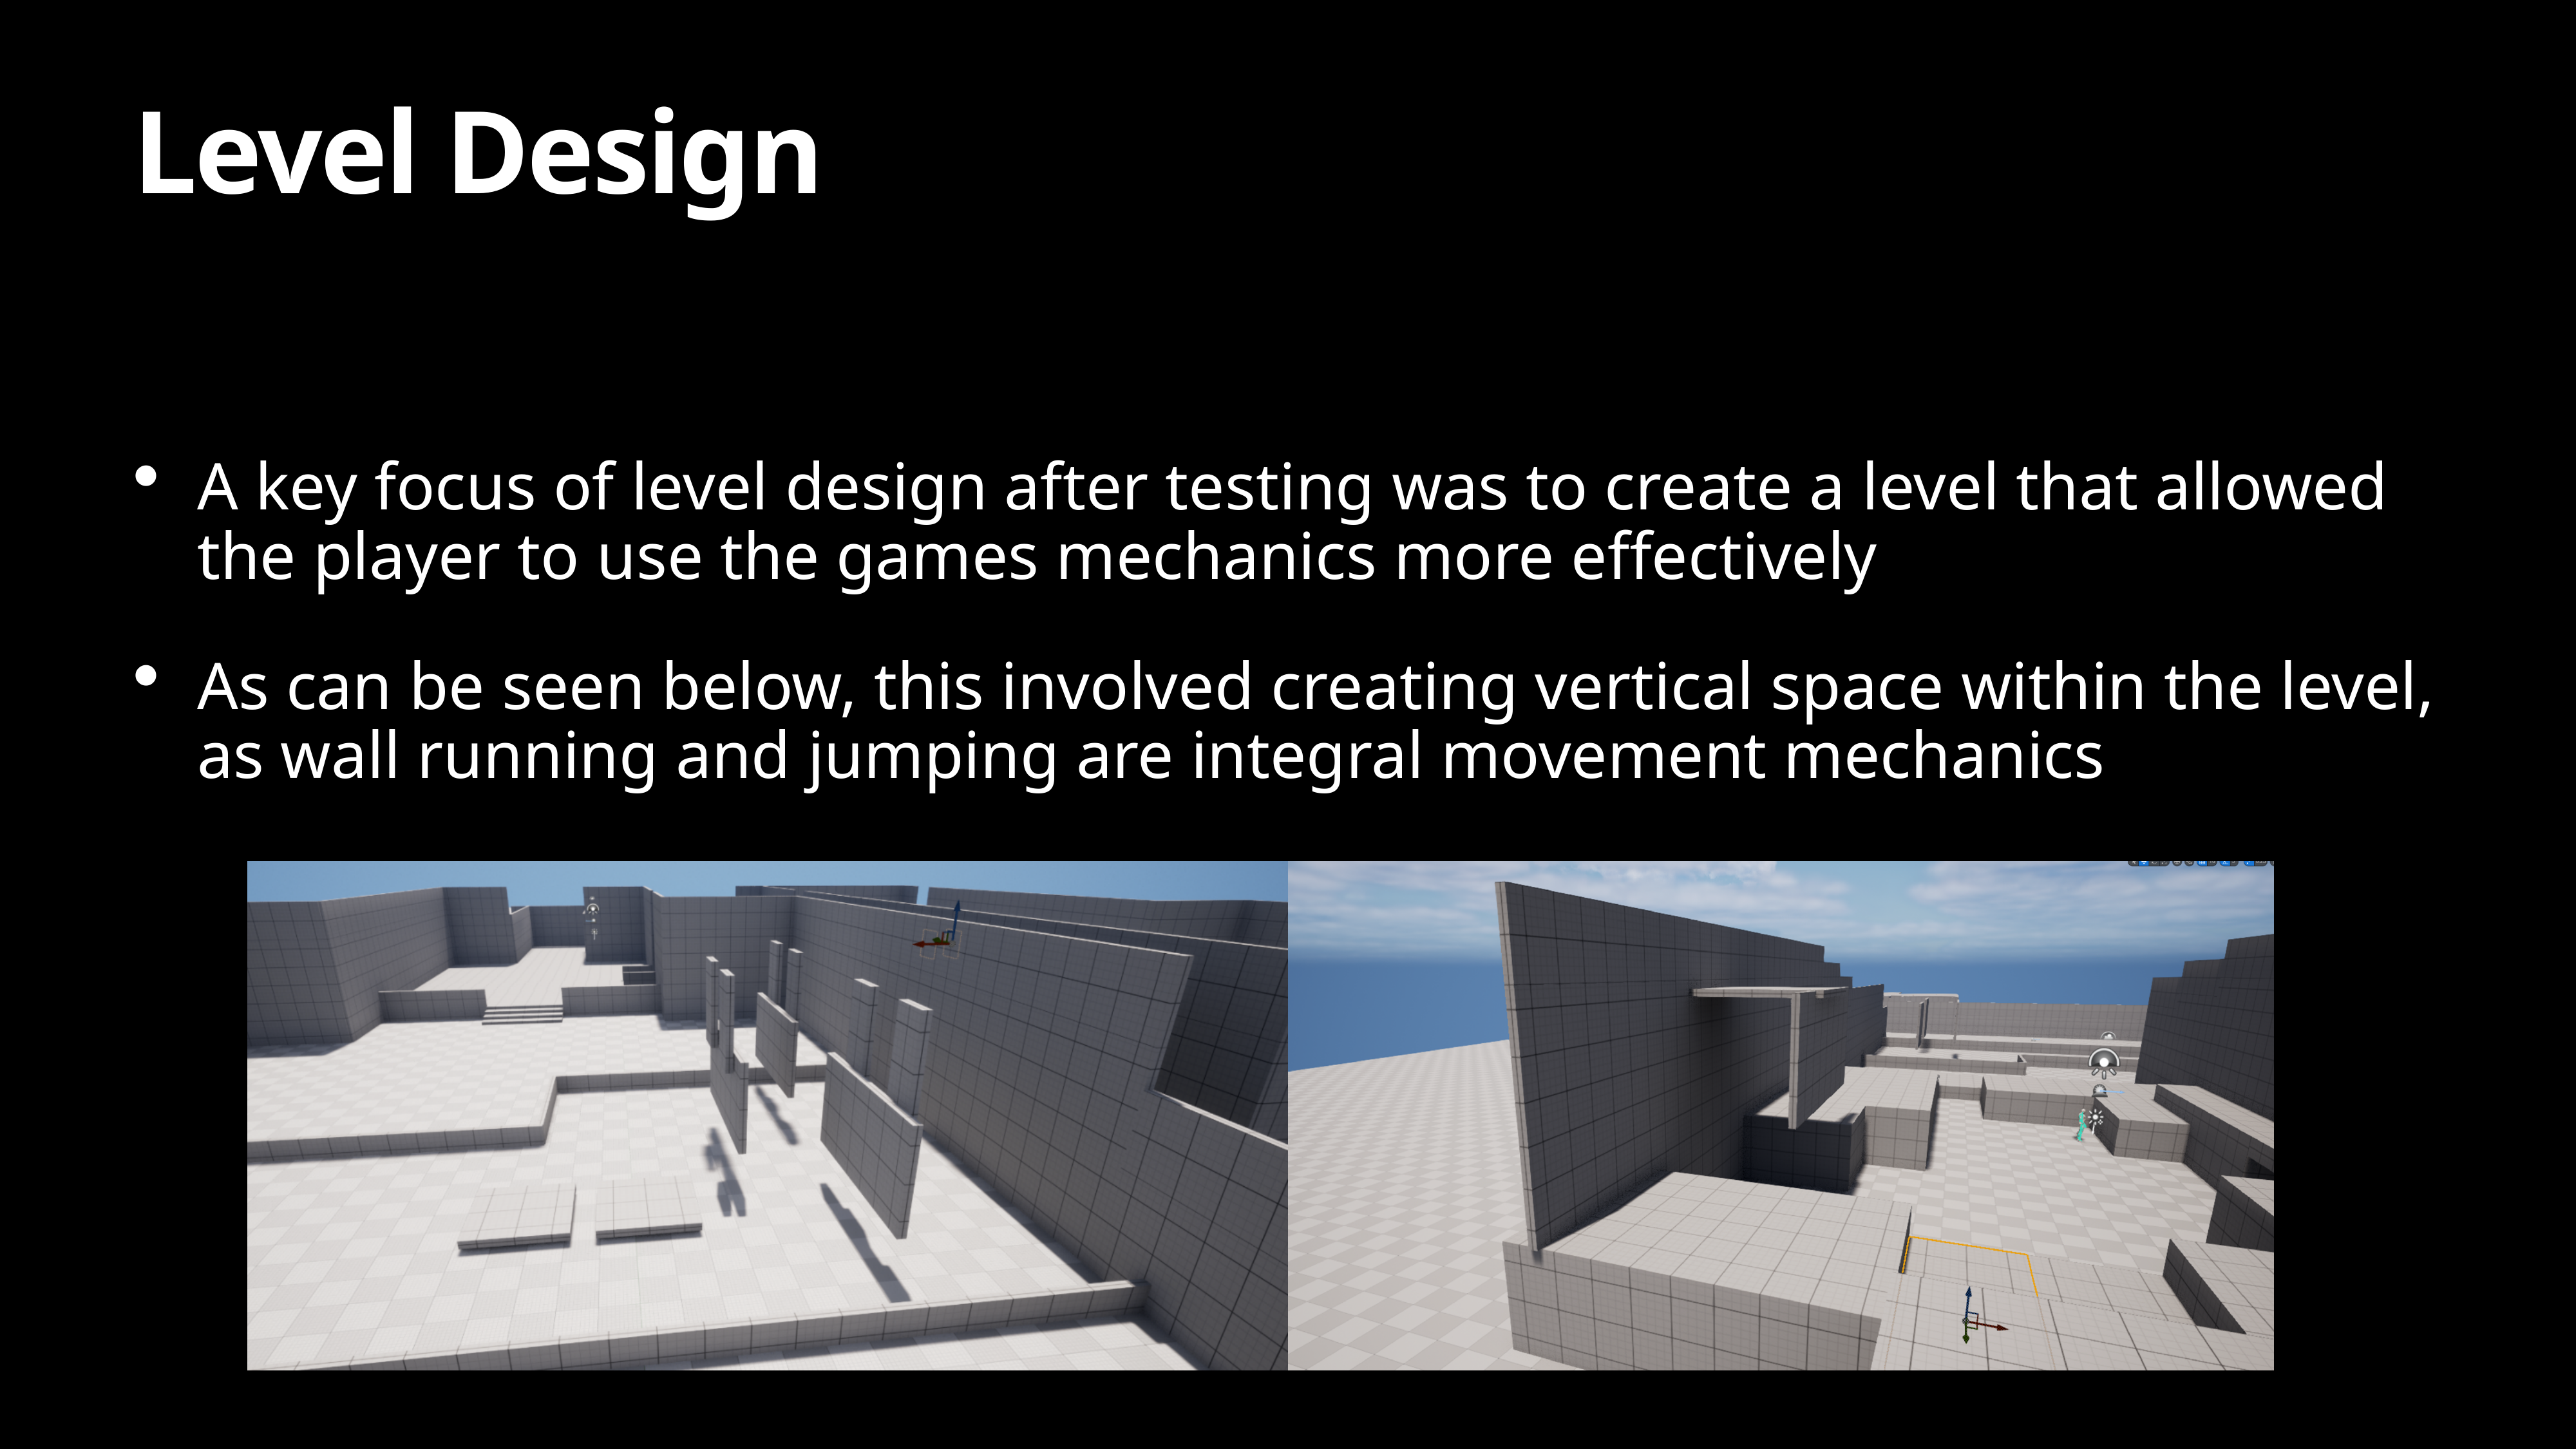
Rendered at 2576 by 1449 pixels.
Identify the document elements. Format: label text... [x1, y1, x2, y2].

title Level Design [127, 100, 2449, 252]
list A key focus of level design after testing was to create a level that allowed the player to use the games mechanics more effectively As can be seen below, this involved creating vertical space within the level, as wall running and jumping are integral movement mechanics [127, 448, 2449, 1321]
picture [247, 860, 2274, 1370]
